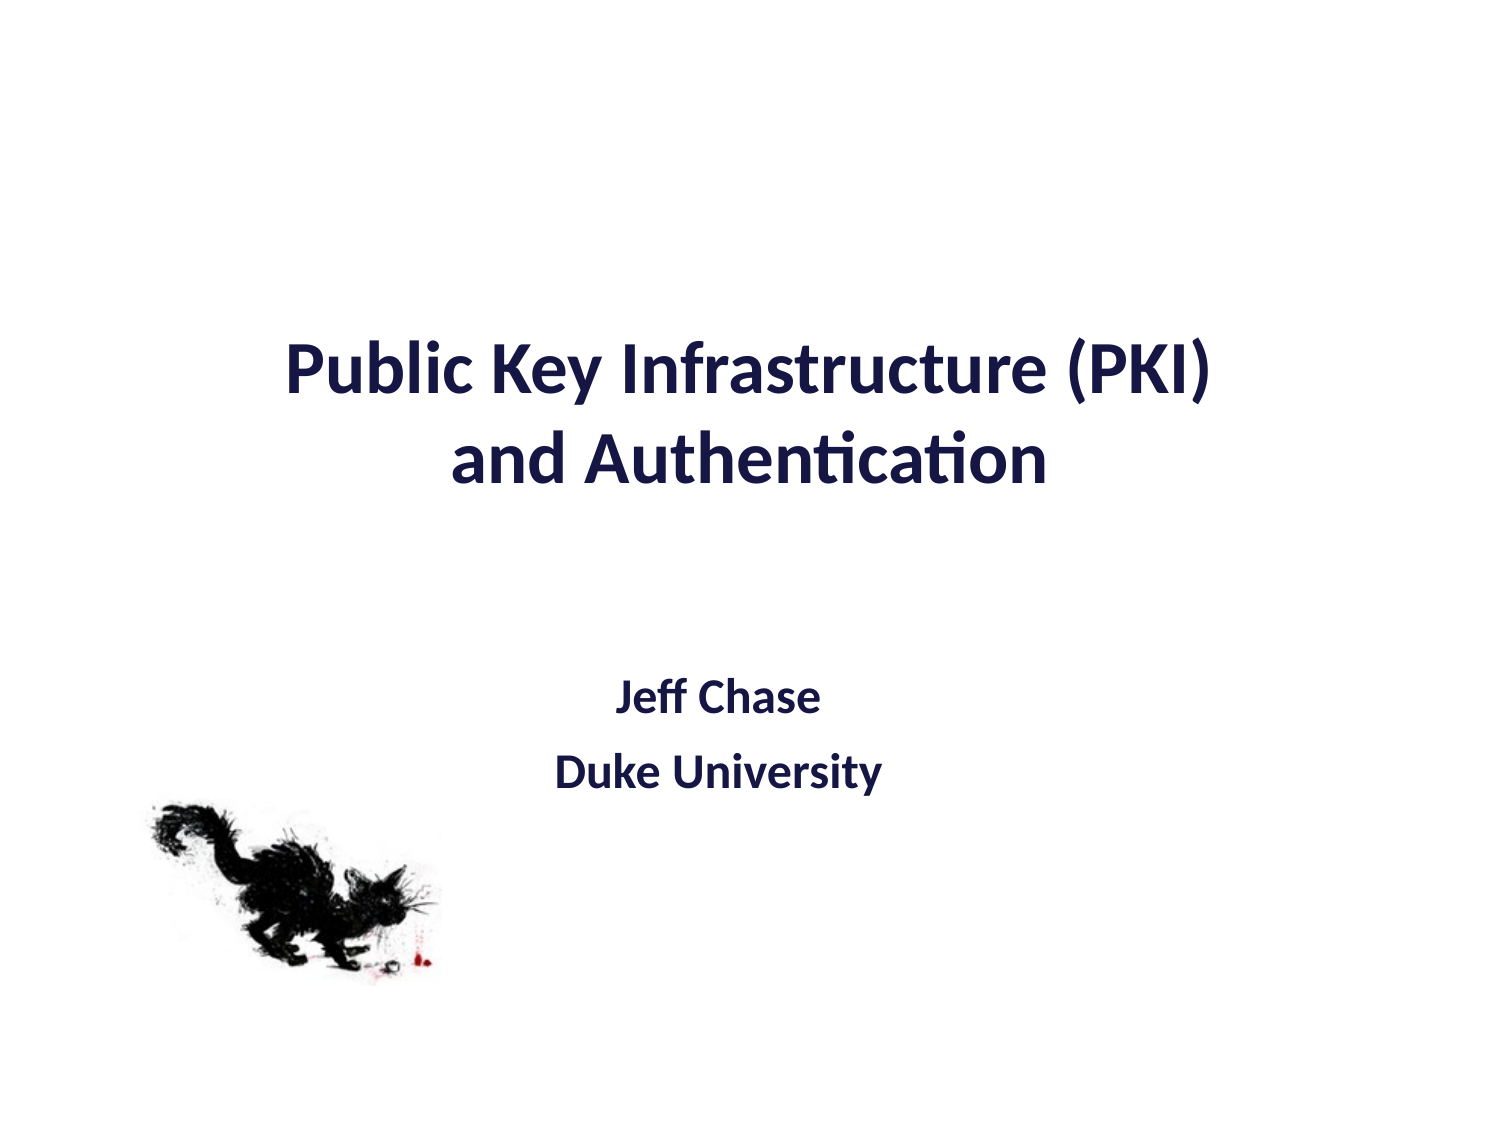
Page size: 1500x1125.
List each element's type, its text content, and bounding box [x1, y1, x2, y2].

picture [139, 787, 442, 986]
text_box Public Key Infrastructure (PKI) and Authentication [212, 250, 1288, 587]
text_box Jeff Chase Duke University [24, 587, 1413, 875]
